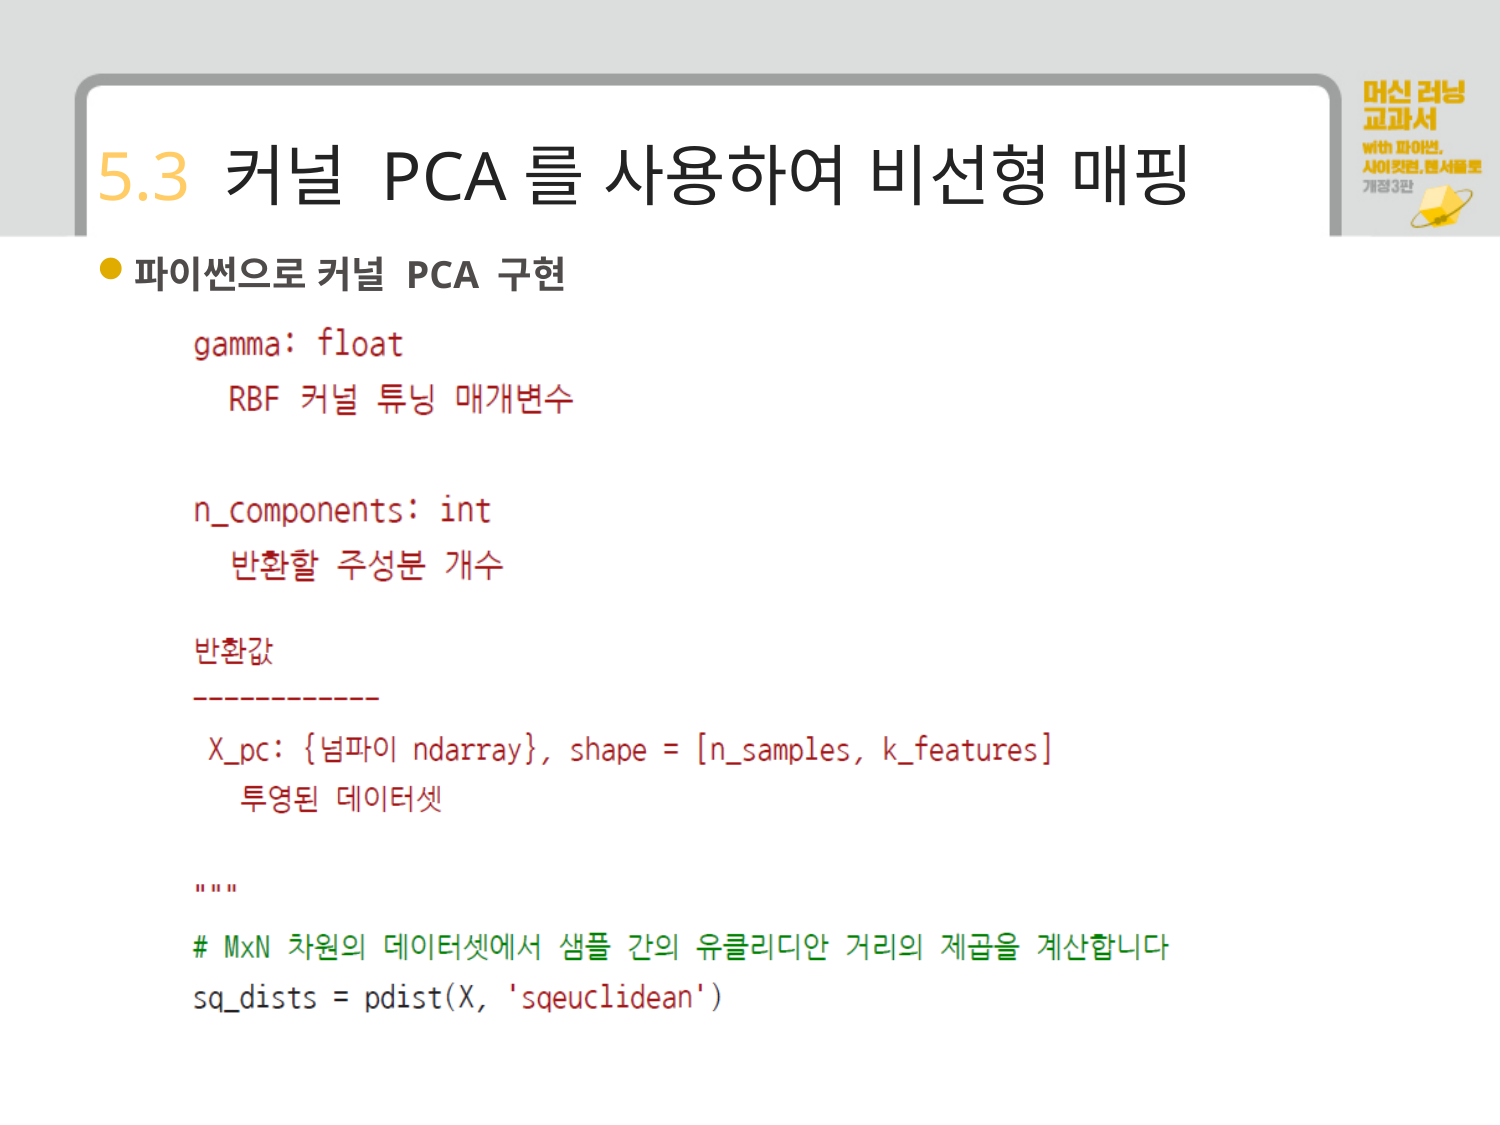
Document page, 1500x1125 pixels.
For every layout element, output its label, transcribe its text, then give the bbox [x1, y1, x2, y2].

list 파이썬으로 커널 PCA 구현 [81, 239, 1412, 1054]
picture [0, 0, 1500, 1125]
title 5.3 커널 PCA를 사용하여 비선형 매핑 [81, 90, 1412, 222]
